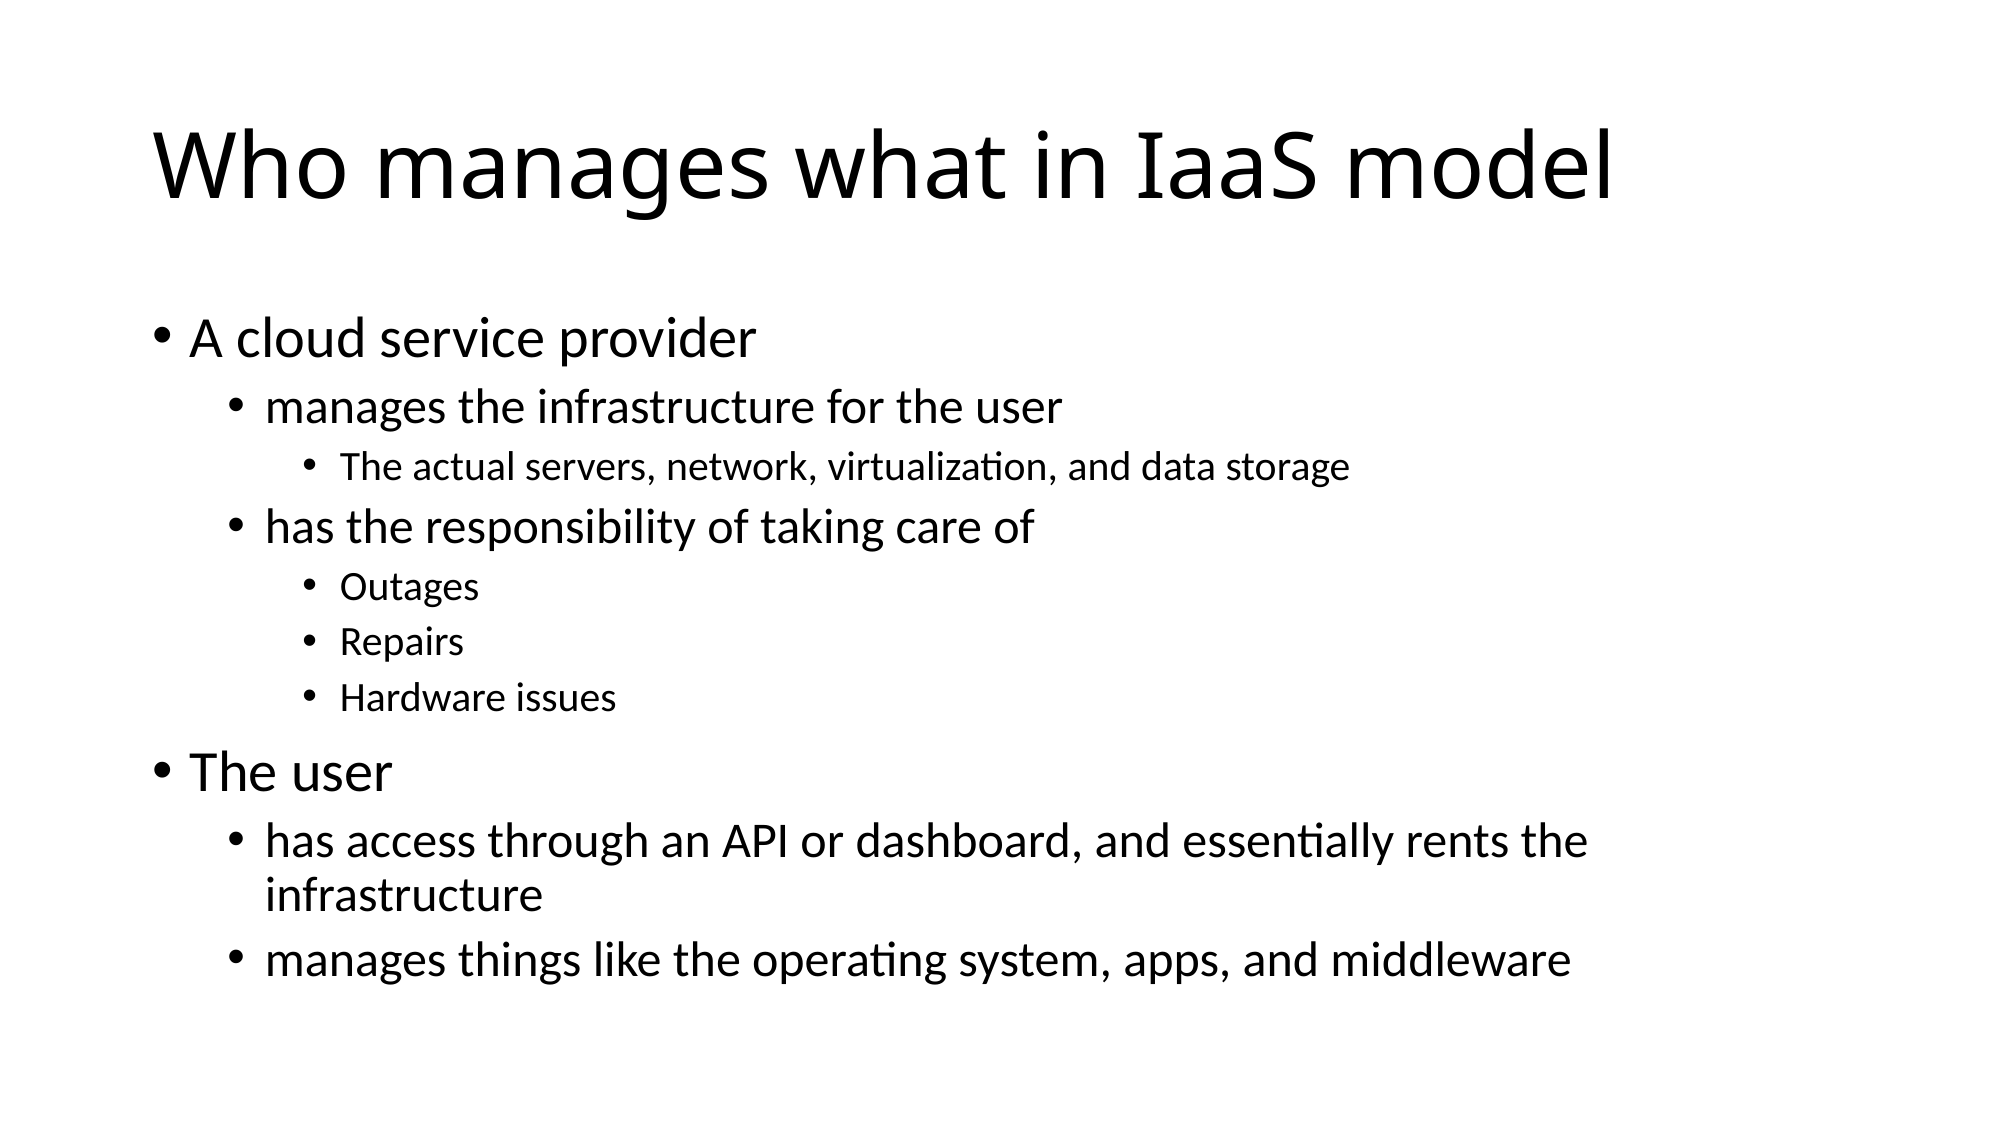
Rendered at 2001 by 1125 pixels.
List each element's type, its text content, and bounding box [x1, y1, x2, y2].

title Who manages what in IaaS model [137, 59, 1863, 278]
list A cloud service provider manages the infrastructure for the user The actual servers, network, virtualization, and data storage has the responsibility of taking care of Outages Repairs Hardware issues The user has access through an API or dashboard, and essentially rents the infrastructure manages things like the operating system, apps, and middleware [137, 299, 1863, 1014]
